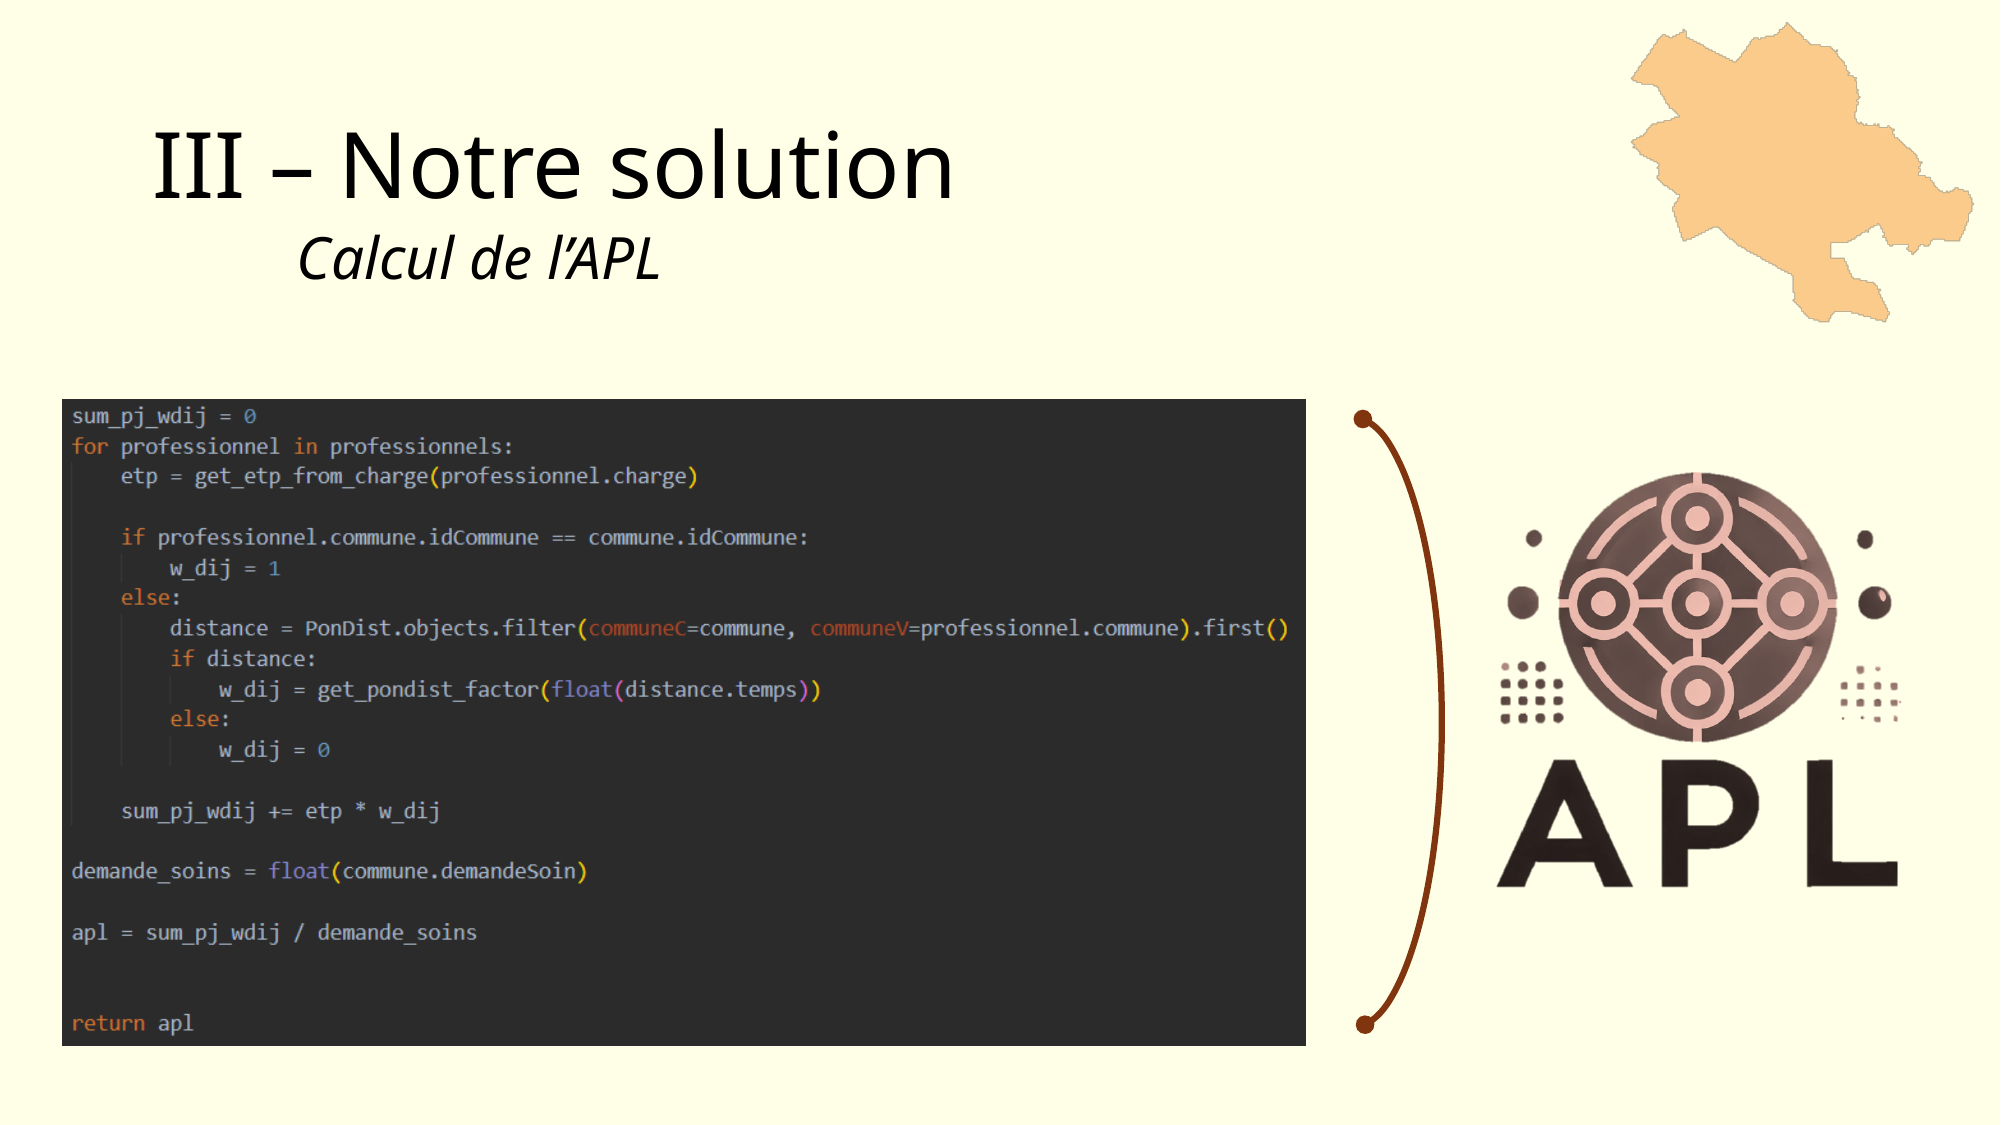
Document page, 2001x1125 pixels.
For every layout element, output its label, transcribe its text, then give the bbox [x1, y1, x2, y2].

text_box [1352, 412, 1444, 1031]
picture [1484, 455, 1917, 902]
title III – Notre solution [137, 59, 1579, 278]
text_box Calcul de l’APL [282, 214, 678, 300]
picture [61, 398, 1306, 1047]
picture [1579, 0, 2001, 358]
